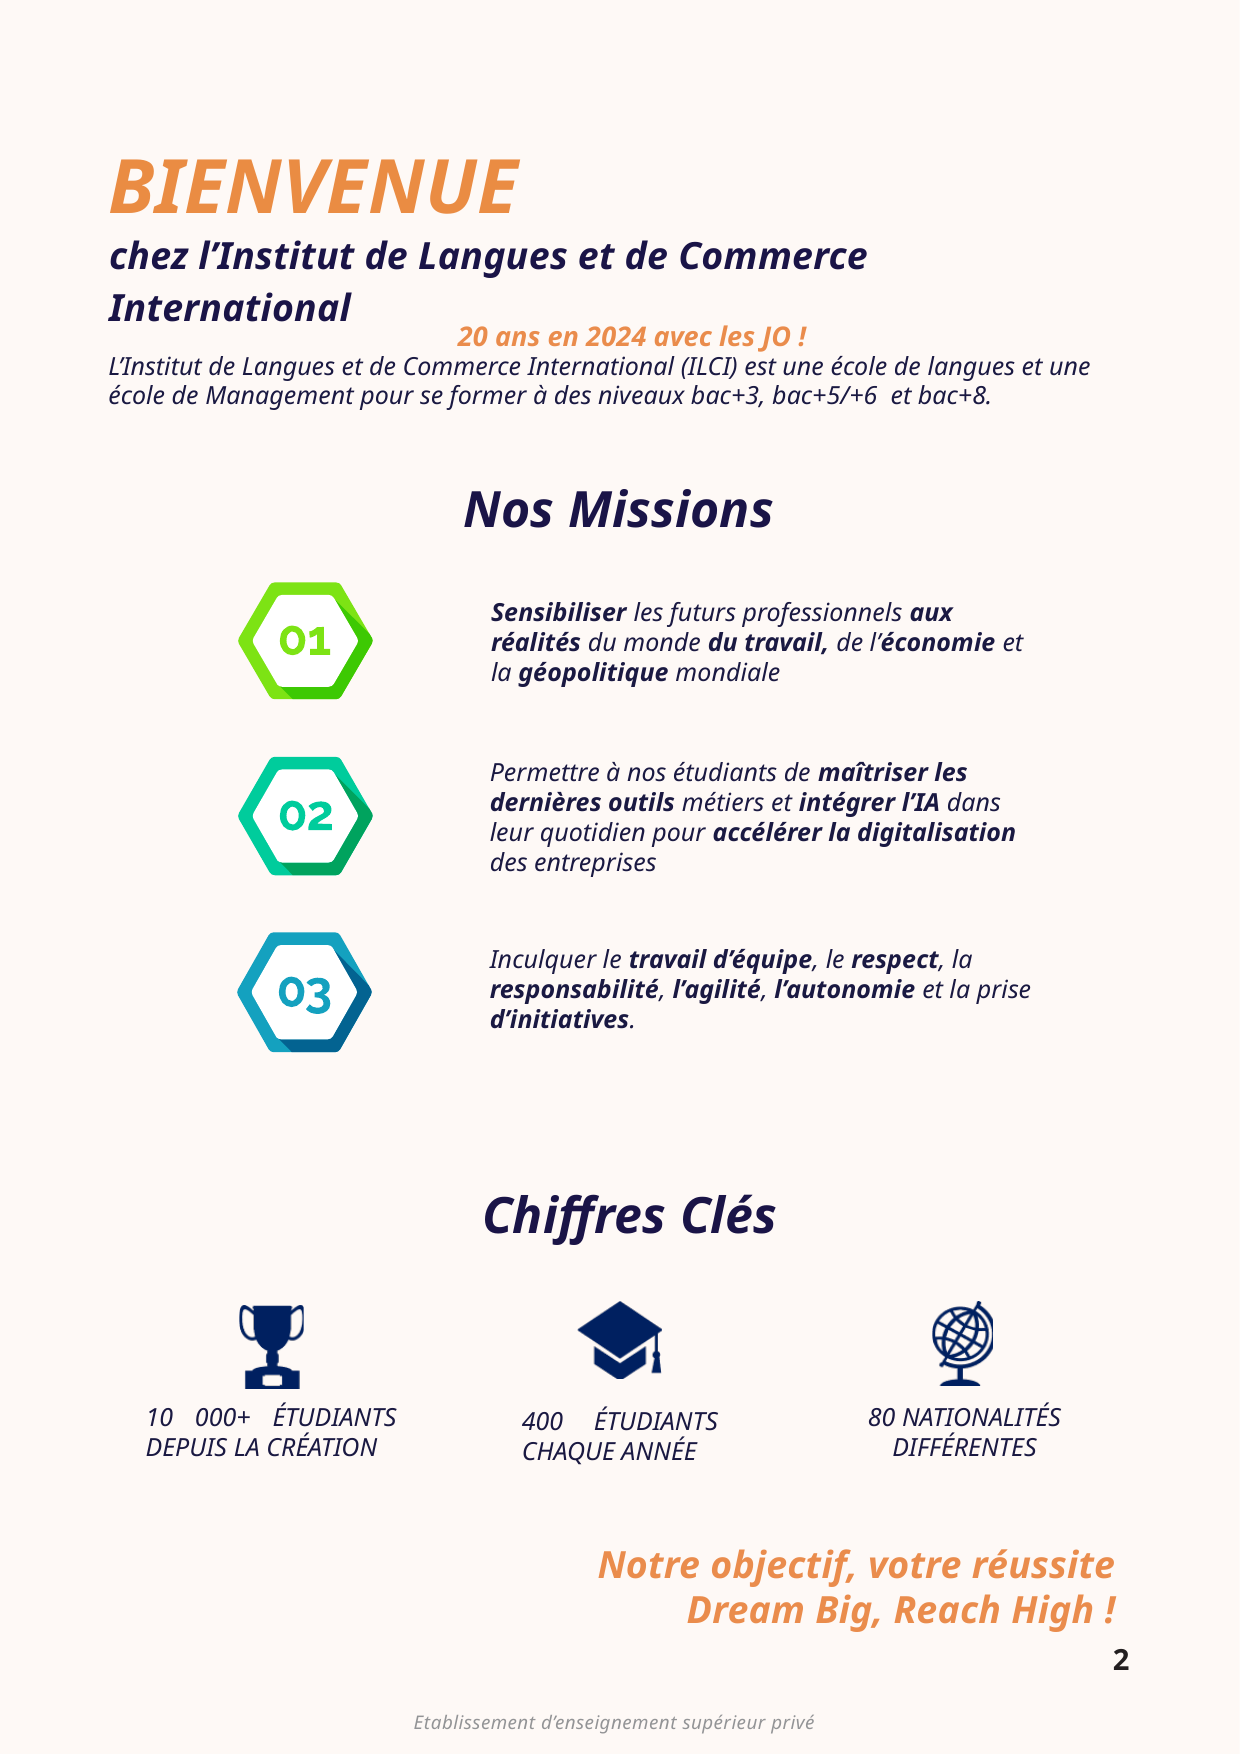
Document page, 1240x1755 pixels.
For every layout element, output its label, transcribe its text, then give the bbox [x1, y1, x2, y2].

text_box Etablissement d’enseignement supérieur privé [413, 1707, 827, 1734]
text_box 2 [1112, 1635, 1134, 1677]
text_box [932, 1301, 993, 1386]
text_box 400 ÉTUDIANTS CHAQUE ANNÉE [521, 1405, 719, 1466]
text_box Sensibiliser les futurs professionnels aux réalités du monde du travail, de l’économie et la géopolitique mondiale [491, 596, 1038, 687]
text_box Nos Missions [463, 467, 779, 538]
text_box Inculquer le travail d’équipe, le respect, la responsabilité, l’agilité, l’autonomie et la prise d’initiatives. [489, 943, 1038, 1034]
text_box 10 000+ ÉTUDIANTS DEPUIS LA CRÉATION [145, 1401, 398, 1462]
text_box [227, 571, 384, 710]
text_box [226, 921, 383, 1063]
text_box [239, 1305, 304, 1389]
text_box Notre objectif, votre réussite Dream Big, Reach High ! [596, 1541, 1117, 1632]
text_box BIENVENUE [108, 123, 530, 229]
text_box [227, 746, 384, 886]
text_box [577, 1301, 662, 1379]
text_box 20 ans en 2024 avec les JO ! L’Institut de Langues et de Commerce International (ILCI) est une école de langues et une école de Management pour se former à des niveaux bac+3, bac+5/+6 et bac+8. [108, 284, 1157, 410]
text_box chez l’Institut de Langues et de Commerce International [109, 224, 1069, 330]
text_box Chiffres Clés [482, 1173, 782, 1244]
text_box 80 NATIONALITÉS DIFFÉRENTES [860, 1401, 1069, 1462]
text_box Permettre à nos étudiants de maîtriser les dernières outils métiers et intégrer l’IA dans leur quotidien pour accélérer la digitalisation des entreprises [489, 756, 1038, 877]
